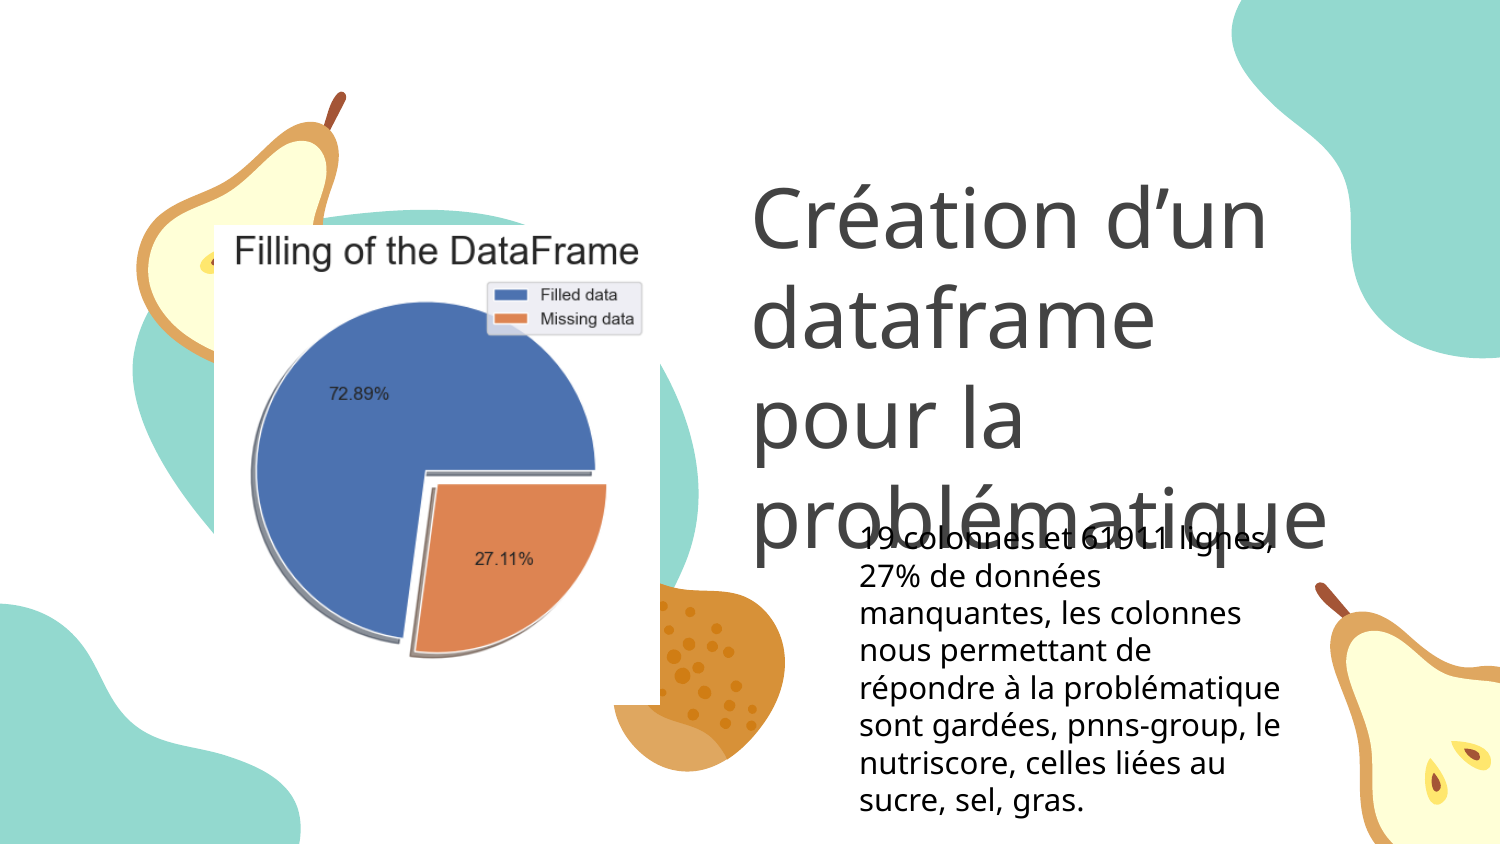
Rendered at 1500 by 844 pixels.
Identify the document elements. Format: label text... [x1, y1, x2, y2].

picture [214, 224, 660, 705]
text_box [131, 88, 347, 390]
subtitle 19 colonnes et 61911 lignes, 27% de données manquantes, les colonnes nous permettant de répondre à la problématique sont gardées, pnns-group, le nutriscore, celles liées au sucre, sel, gras. [810, 625, 1248, 762]
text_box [527, 543, 805, 795]
subtitle Création d’un dataframe pour la problématique [750, 296, 1351, 433]
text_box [1253, 579, 1500, 844]
